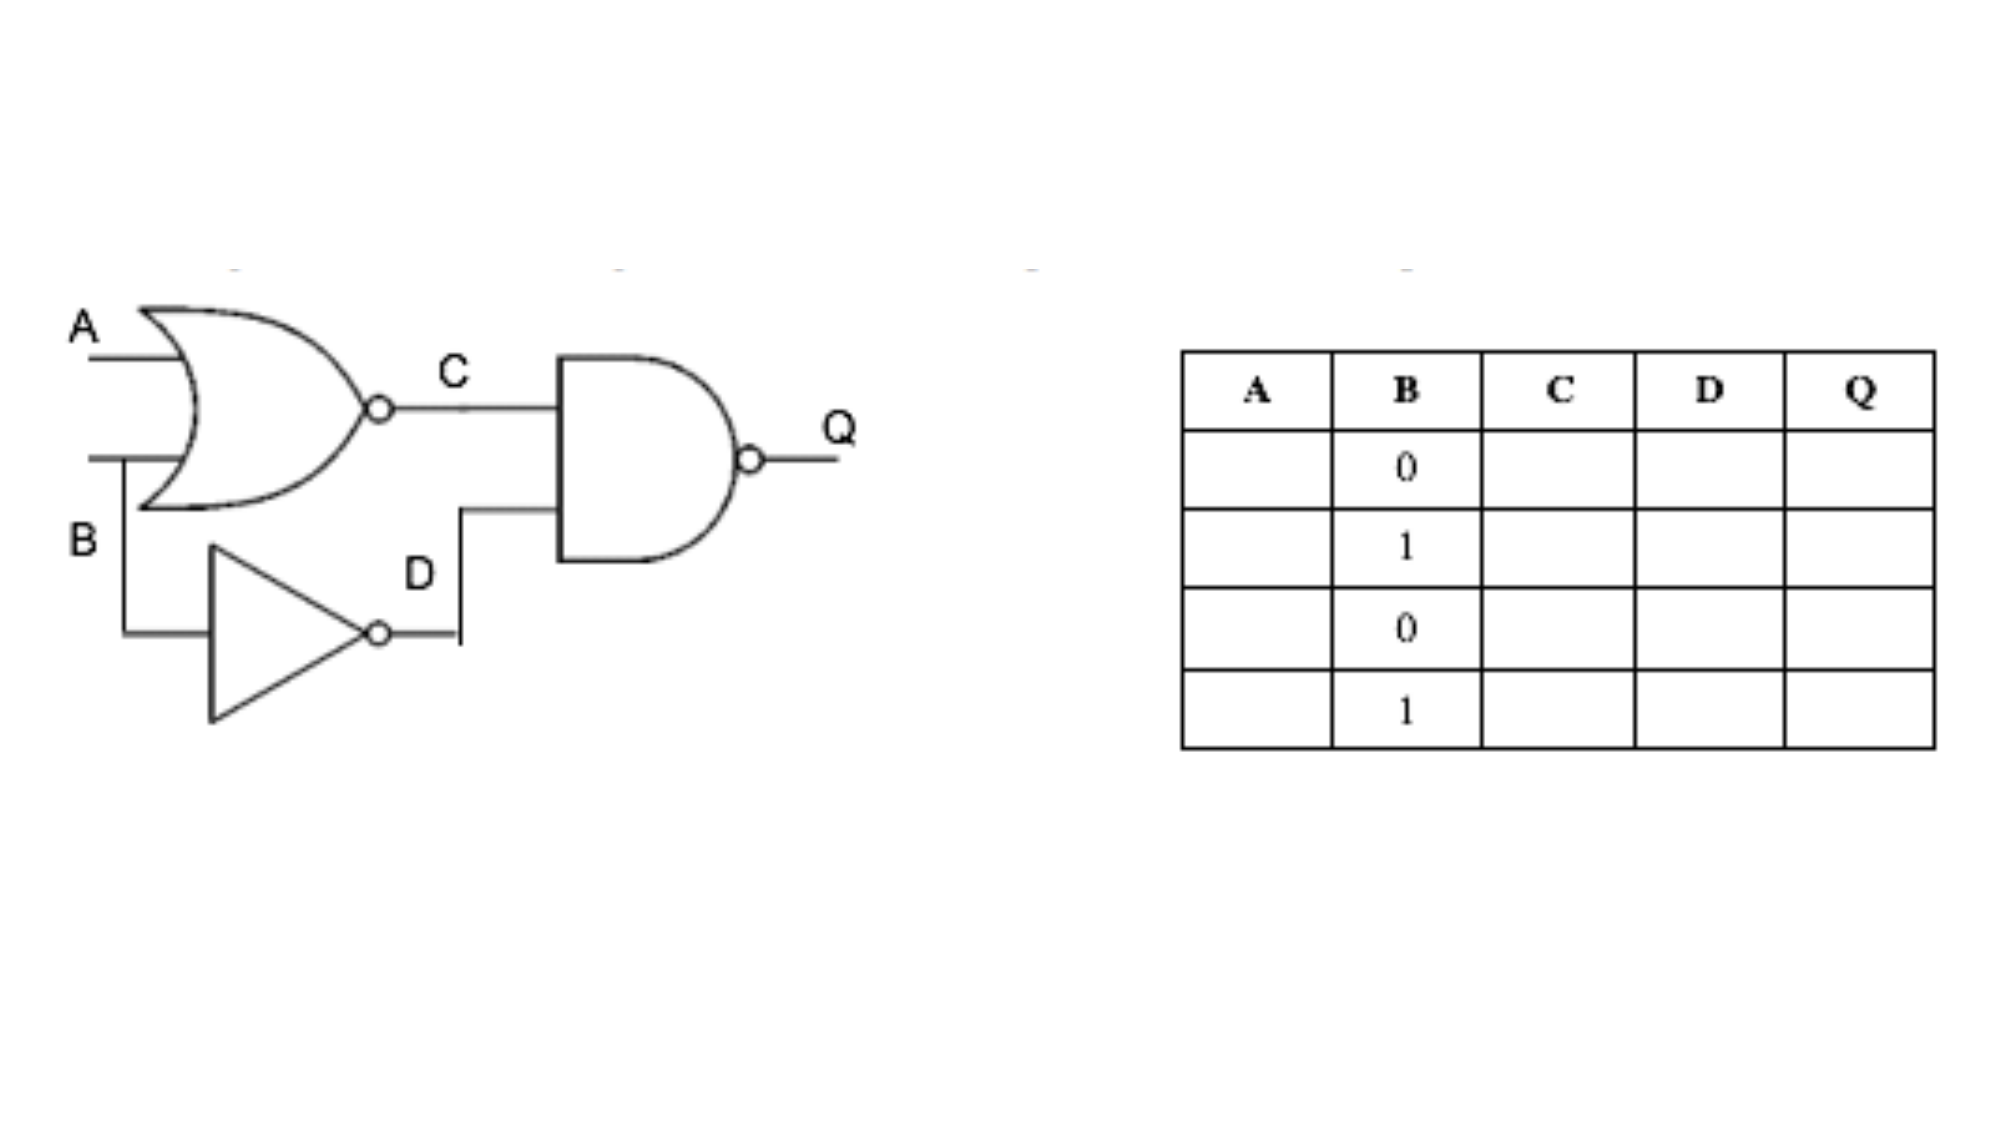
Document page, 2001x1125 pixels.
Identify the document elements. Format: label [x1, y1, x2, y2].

list [0, 269, 1990, 809]
